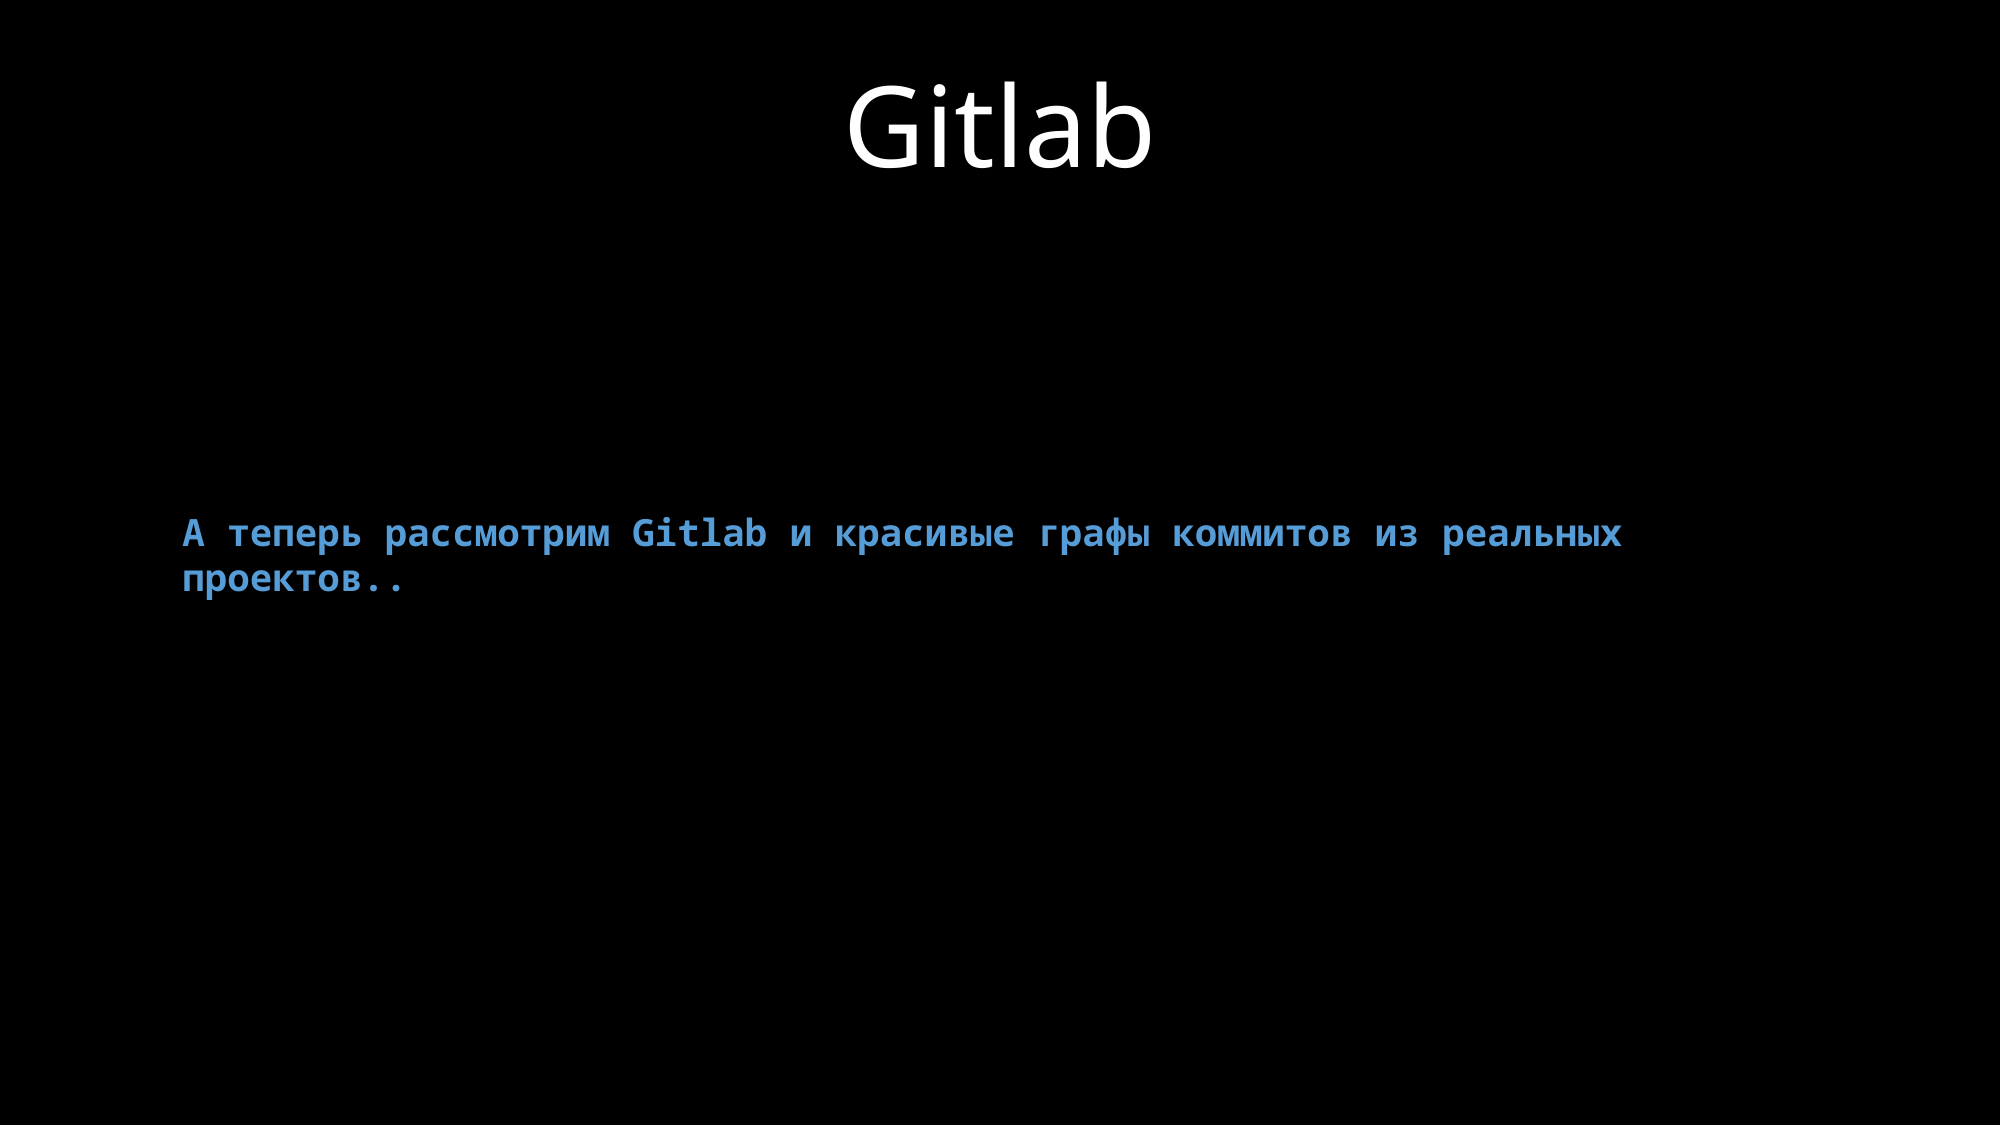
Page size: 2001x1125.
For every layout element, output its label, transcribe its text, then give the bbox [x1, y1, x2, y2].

text_box А теперь рассмотрим Gitlab и красивые графы коммитов из реальных проектов.. [167, 501, 1833, 607]
text_box Gitlab [185, 47, 1815, 200]
